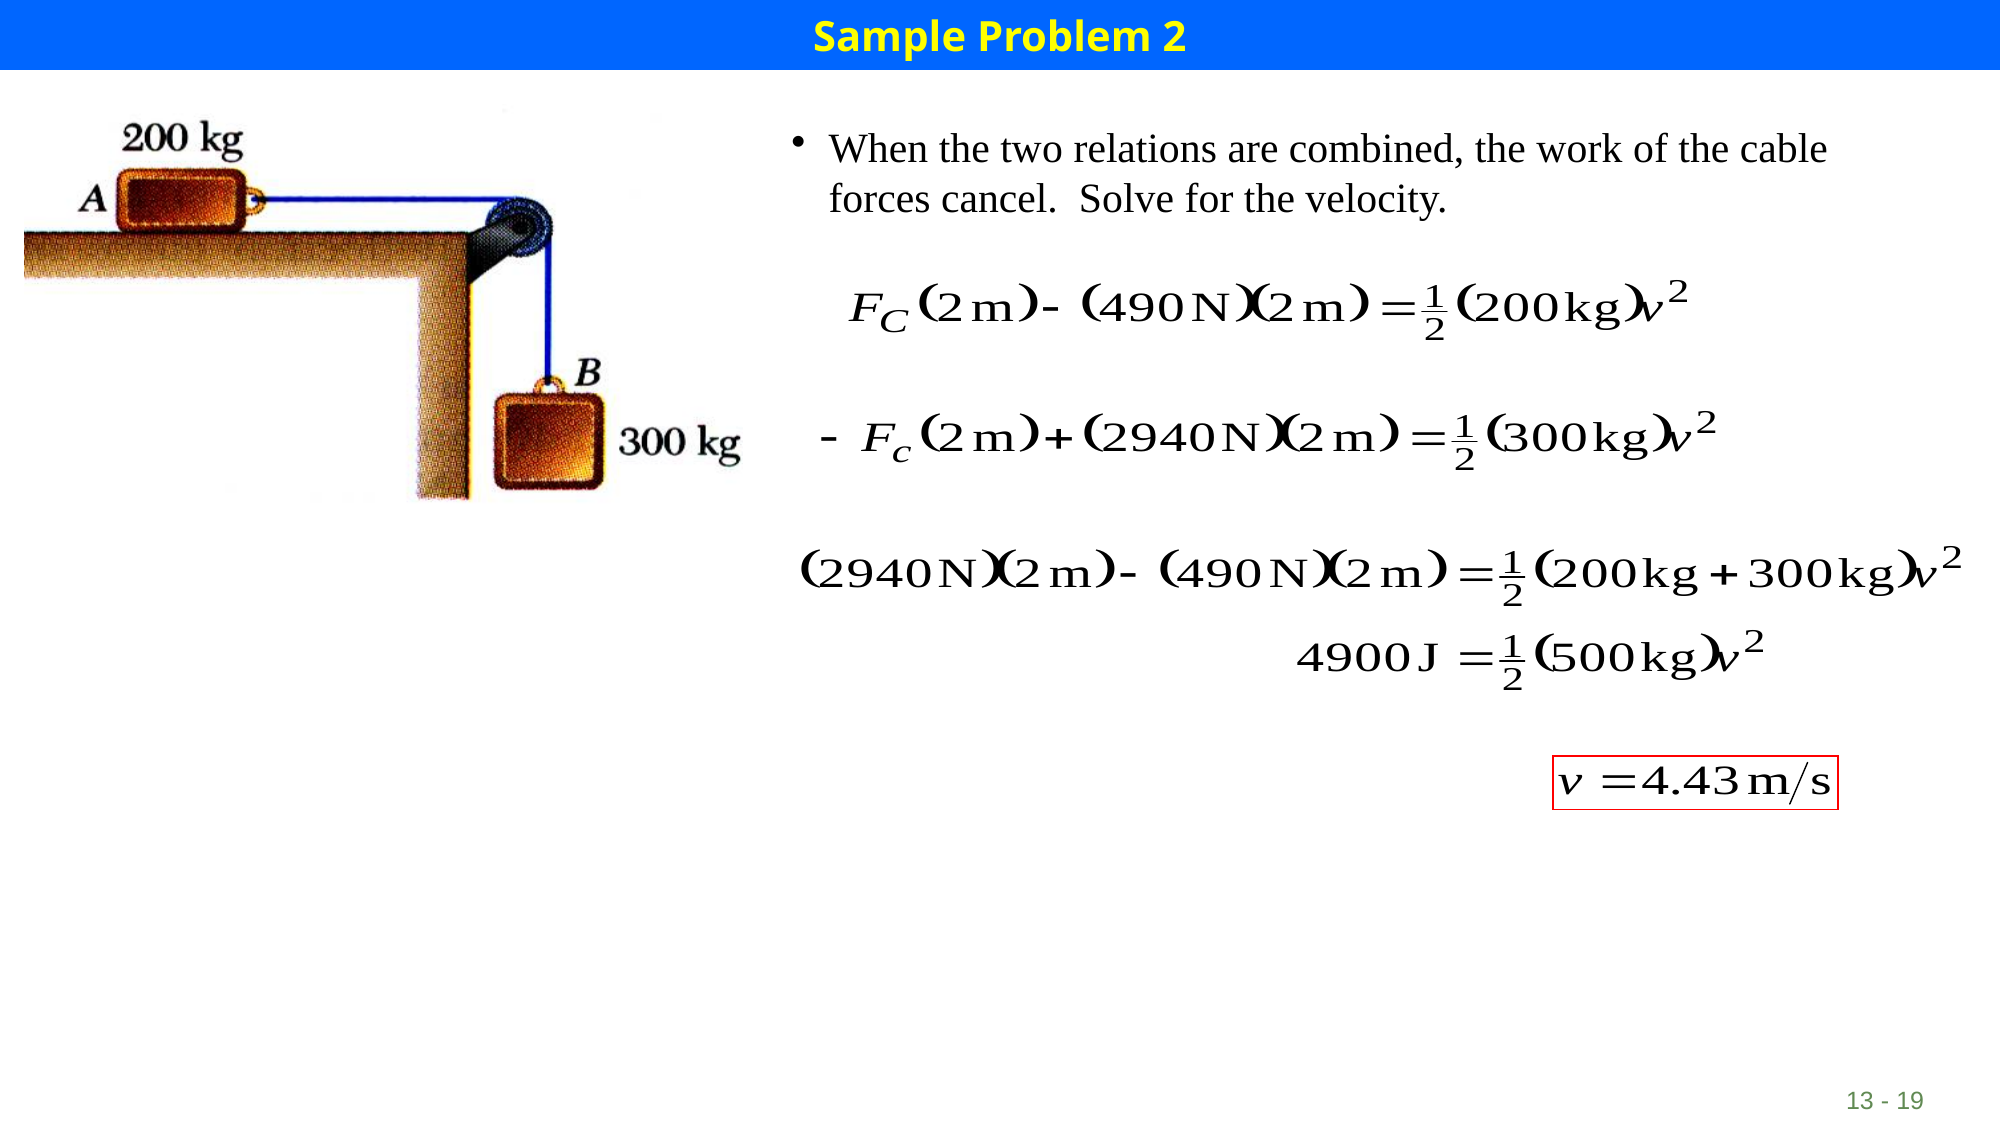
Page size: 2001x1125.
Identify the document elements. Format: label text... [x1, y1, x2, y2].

text_box Sample Problem 2 [0, 0, 2000, 70]
slide_number 13 - 19 [1739, 1080, 1940, 1119]
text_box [24, 104, 1968, 809]
